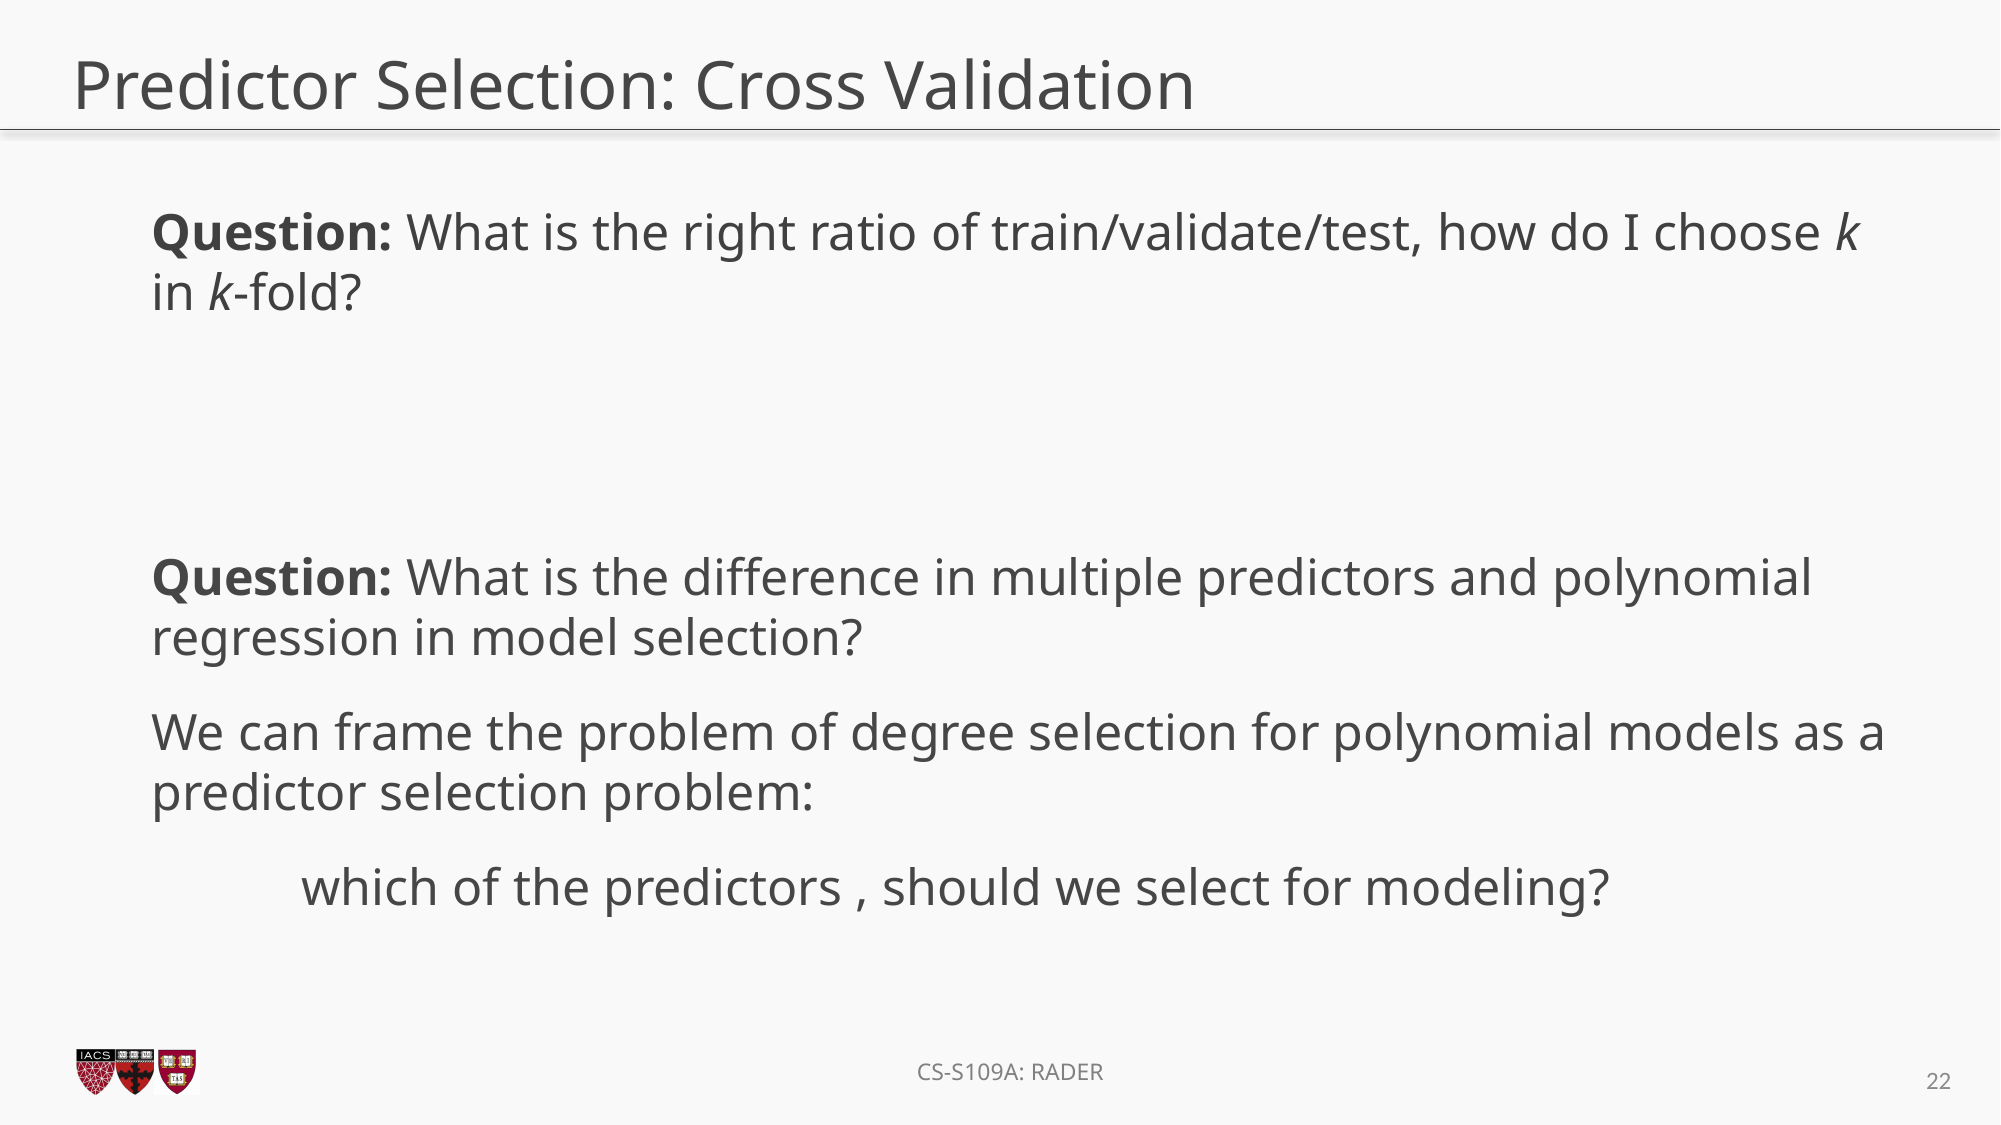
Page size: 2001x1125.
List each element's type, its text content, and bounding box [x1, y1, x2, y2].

title Predictor Selection: Cross Validation [57, 35, 1943, 162]
slide_number 22 [1500, 1050, 1967, 1110]
picture [75, 1049, 200, 1095]
